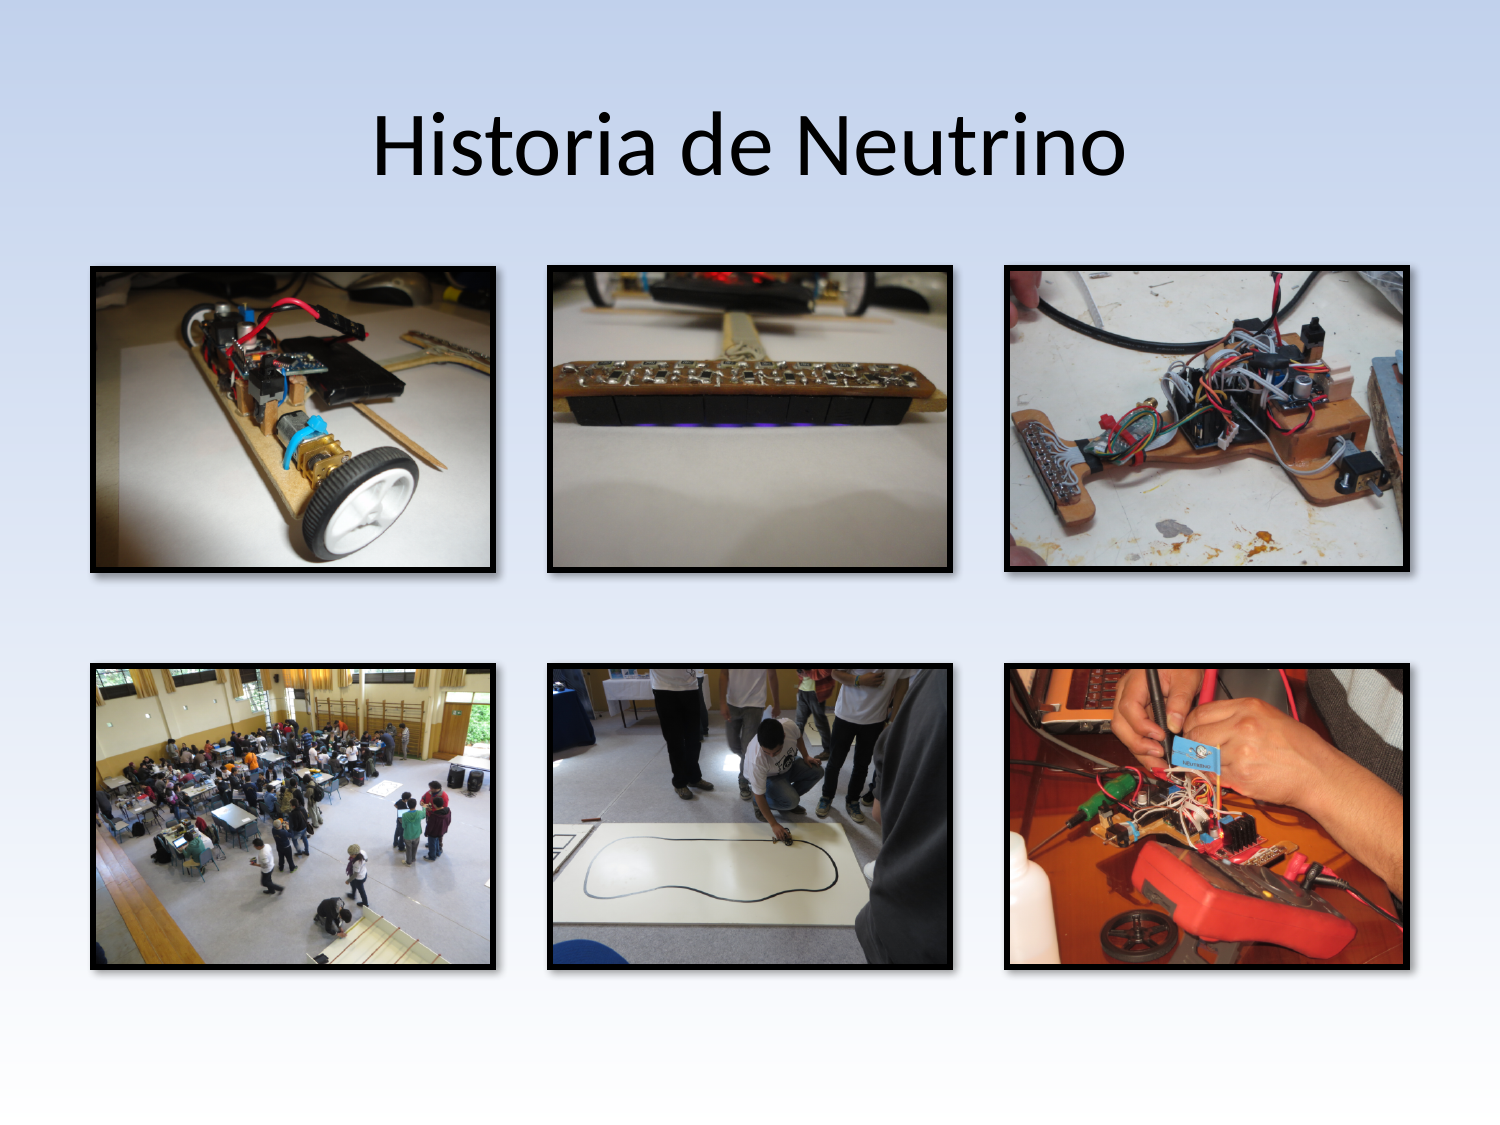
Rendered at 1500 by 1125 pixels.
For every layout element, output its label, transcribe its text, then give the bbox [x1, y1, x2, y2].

picture [96, 668, 491, 965]
picture [1009, 668, 1404, 965]
title Historia de Neutrino [75, 45, 1425, 233]
picture [96, 271, 491, 568]
picture [552, 668, 947, 965]
picture [1009, 270, 1404, 567]
picture [552, 271, 947, 568]
